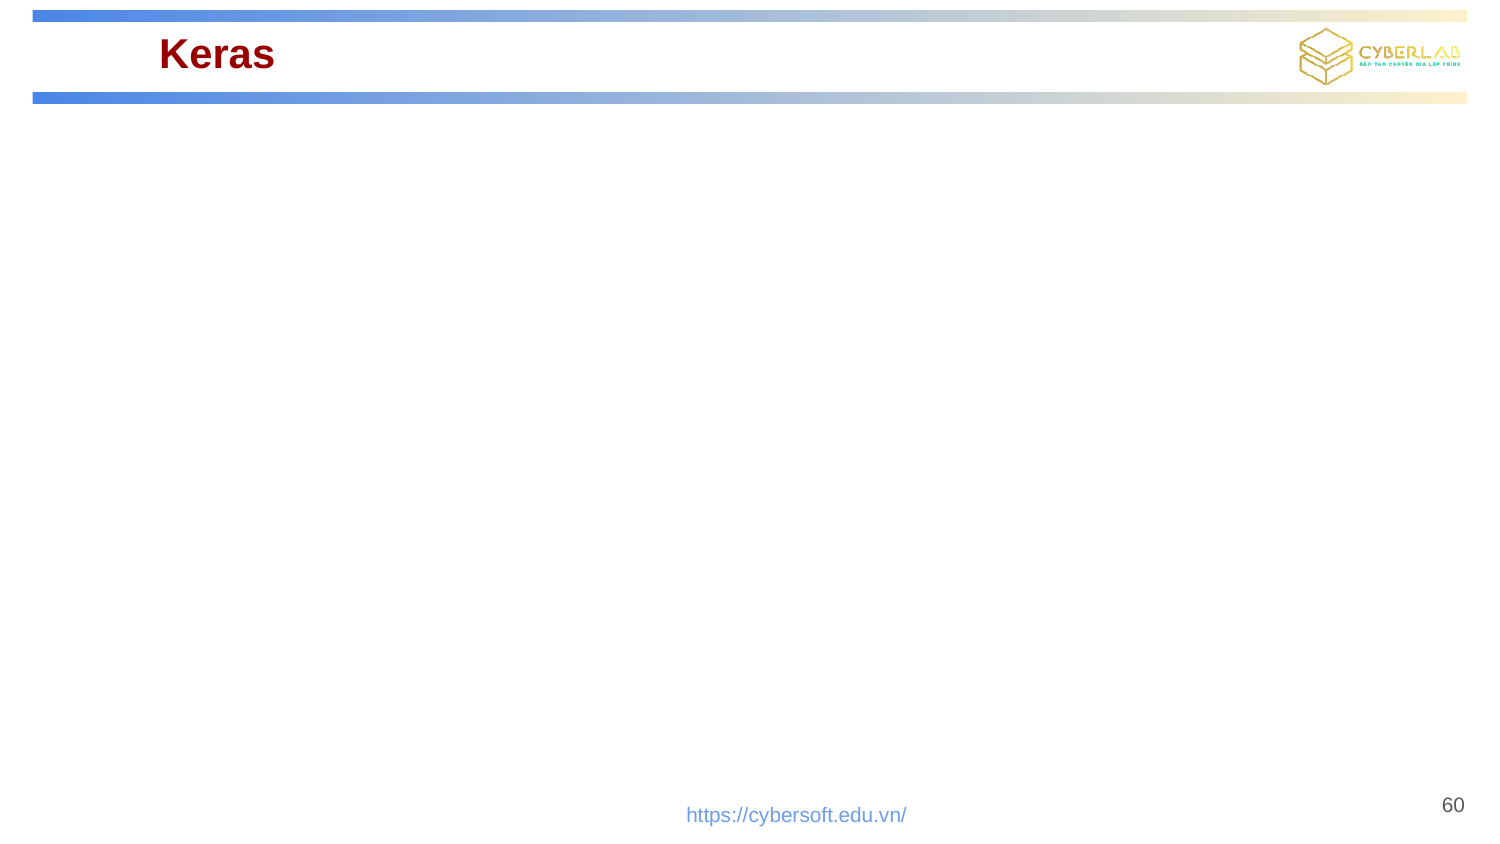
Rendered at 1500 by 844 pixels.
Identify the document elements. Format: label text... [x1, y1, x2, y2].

slide_number 60 [1389, 782, 1480, 830]
picture [1449, 28, 1468, 85]
title Keras [144, 12, 1449, 93]
